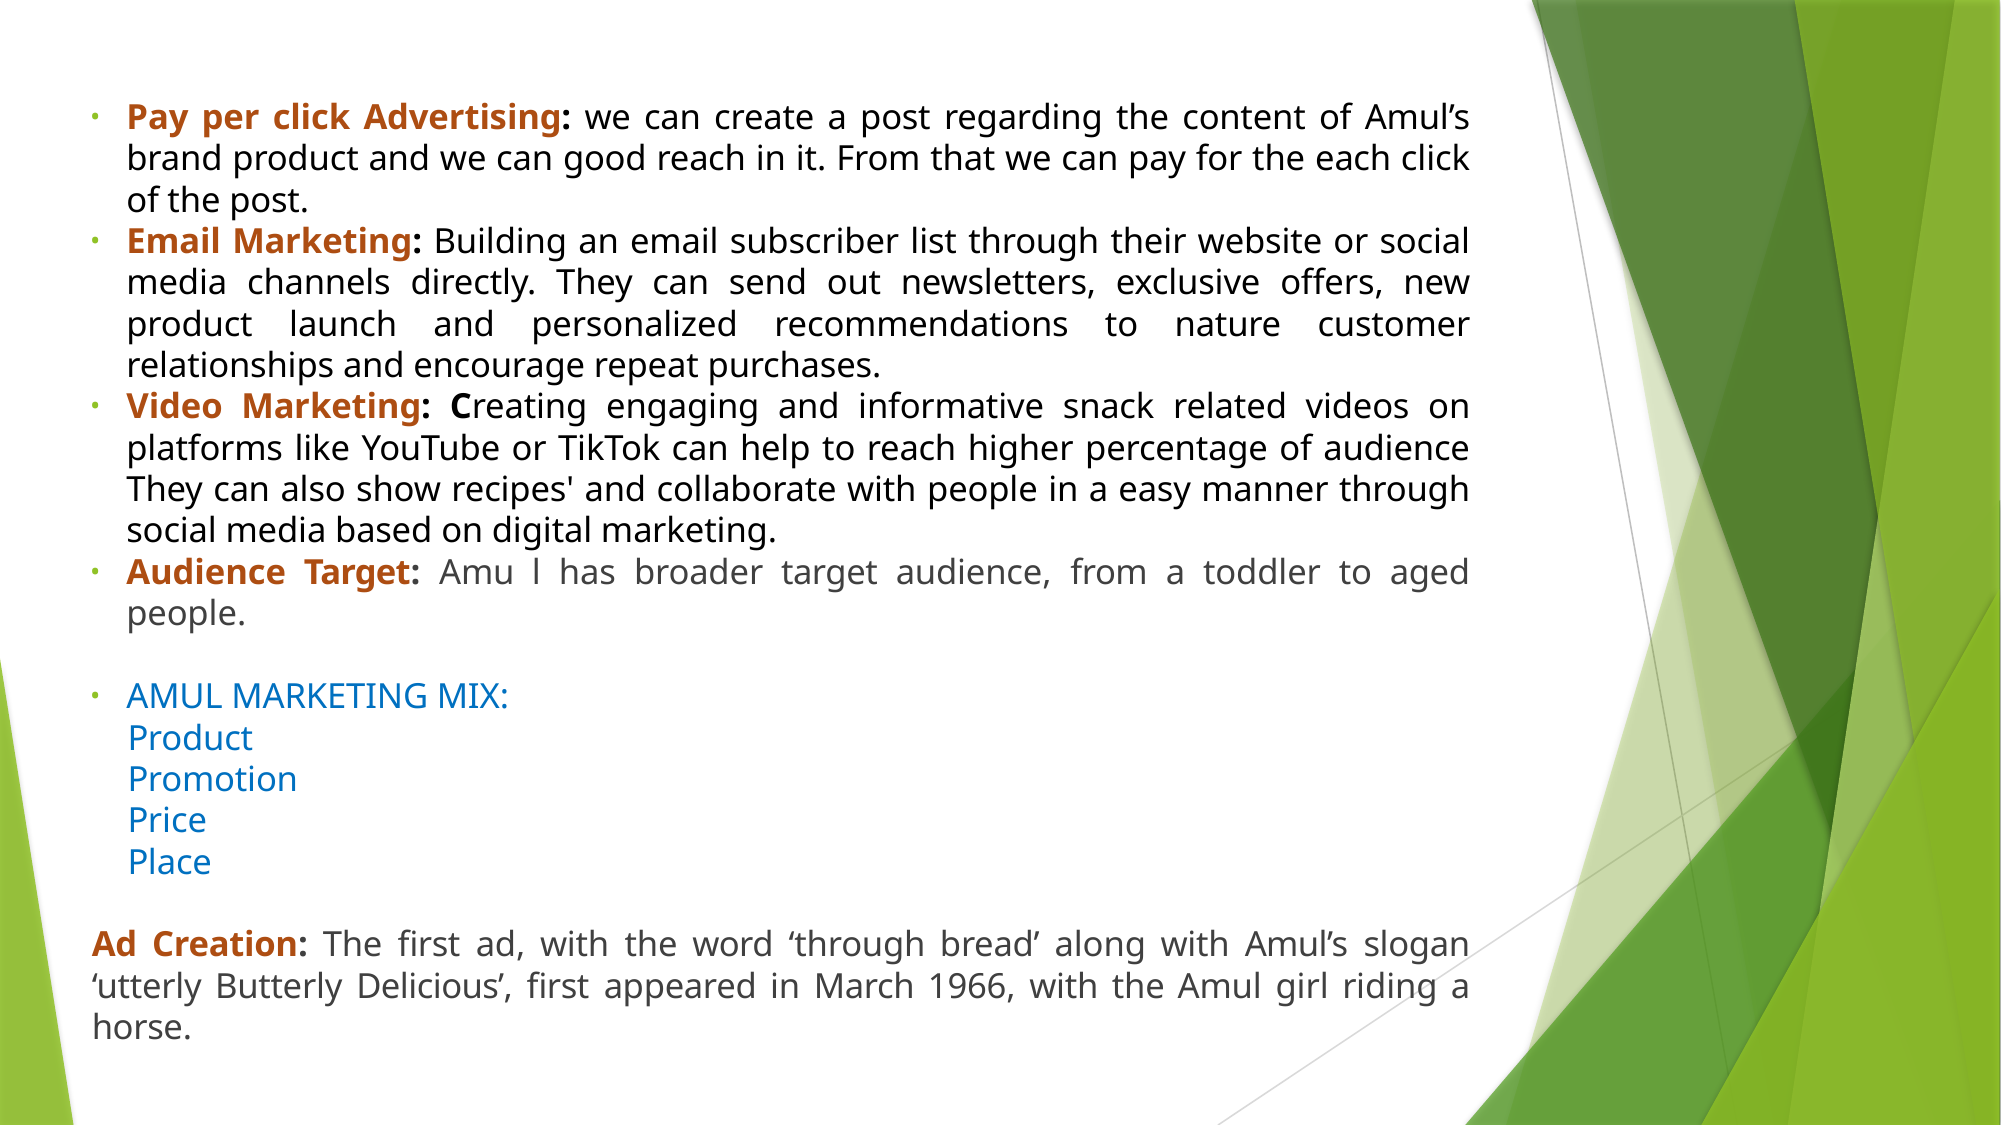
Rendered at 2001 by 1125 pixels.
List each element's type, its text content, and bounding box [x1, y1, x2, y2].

list Pay per click Advertising: we can create a post regarding the content of Amul’s brand product and we can good reach in it. From that we can pay for the each click of the post. Email Marketing: Building an email subscriber list through their website or social media channels directly. They can send out newsletters, exclusive offers, new product launch and personalized recommendations to nature customer relationships and encourage repeat purchases. Video Marketing: Creating engaging and informative snack related videos on platforms like YouTube or TikTok can help to reach higher percentage of audience They can also show recipes' and collaborate with people in a easy manner through social media based on digital marketing. Audience Target: Amu l has broader target audience, from a toddler to aged people. AMUL MARKETING MIX: Product Promotion Price Place Ad Creation: The first ad, with the word ‘through bread’ along with Amul’s slogan ‘utterly Butterly Delicious’, first appeared in March 1966, with the Amul girl riding a horse. [75, 87, 1486, 1063]
